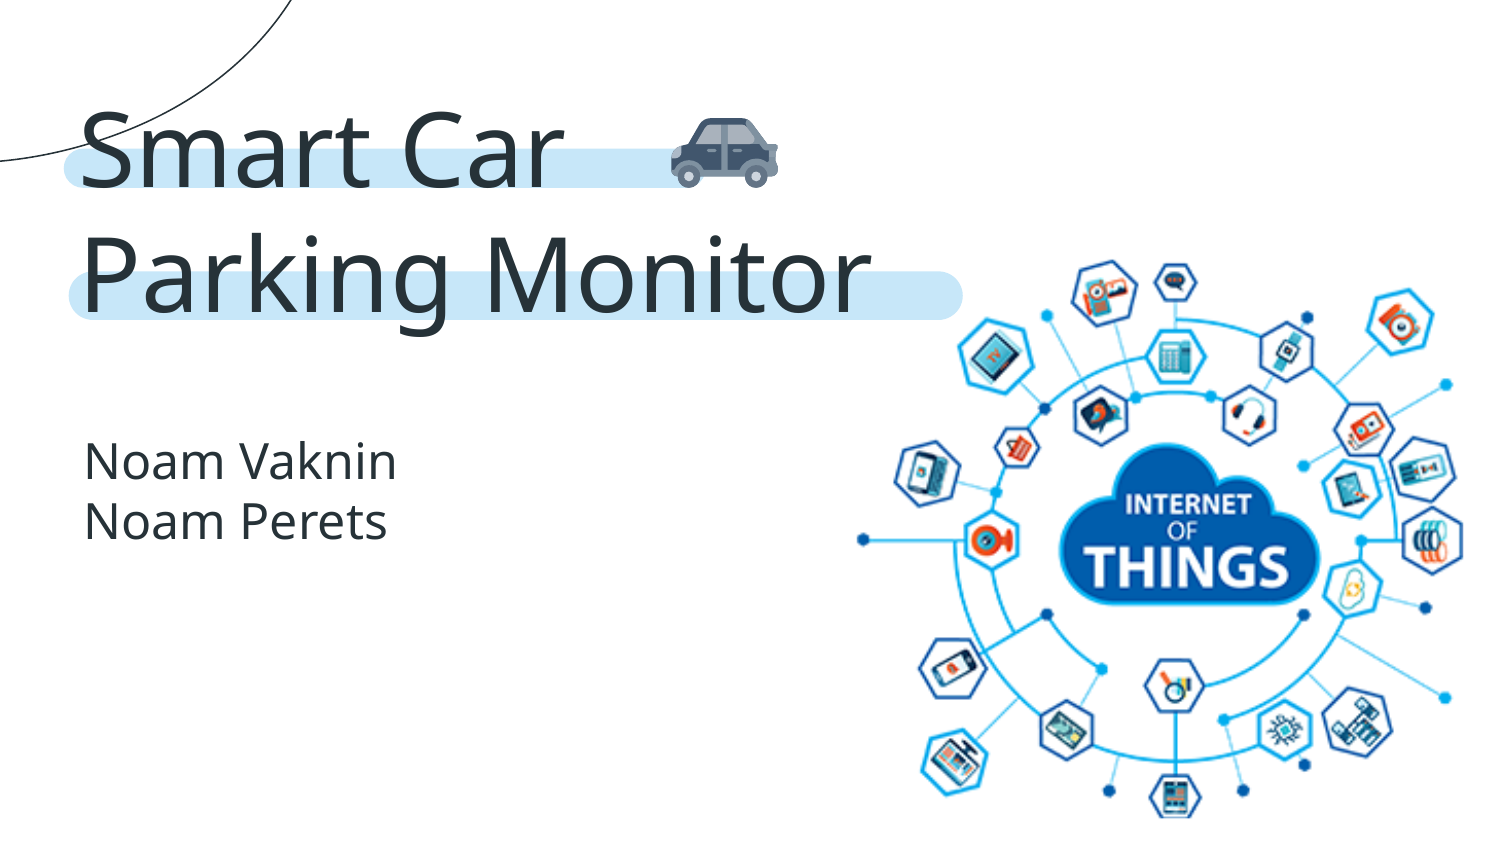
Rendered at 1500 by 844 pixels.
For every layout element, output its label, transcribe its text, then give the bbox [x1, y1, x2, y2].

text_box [671, 117, 779, 189]
subtitle Noam Vaknin Noam Perets [68, 414, 525, 527]
picture [530, 230, 1500, 844]
title Smart Car Parking Monitor [63, 93, 1252, 348]
